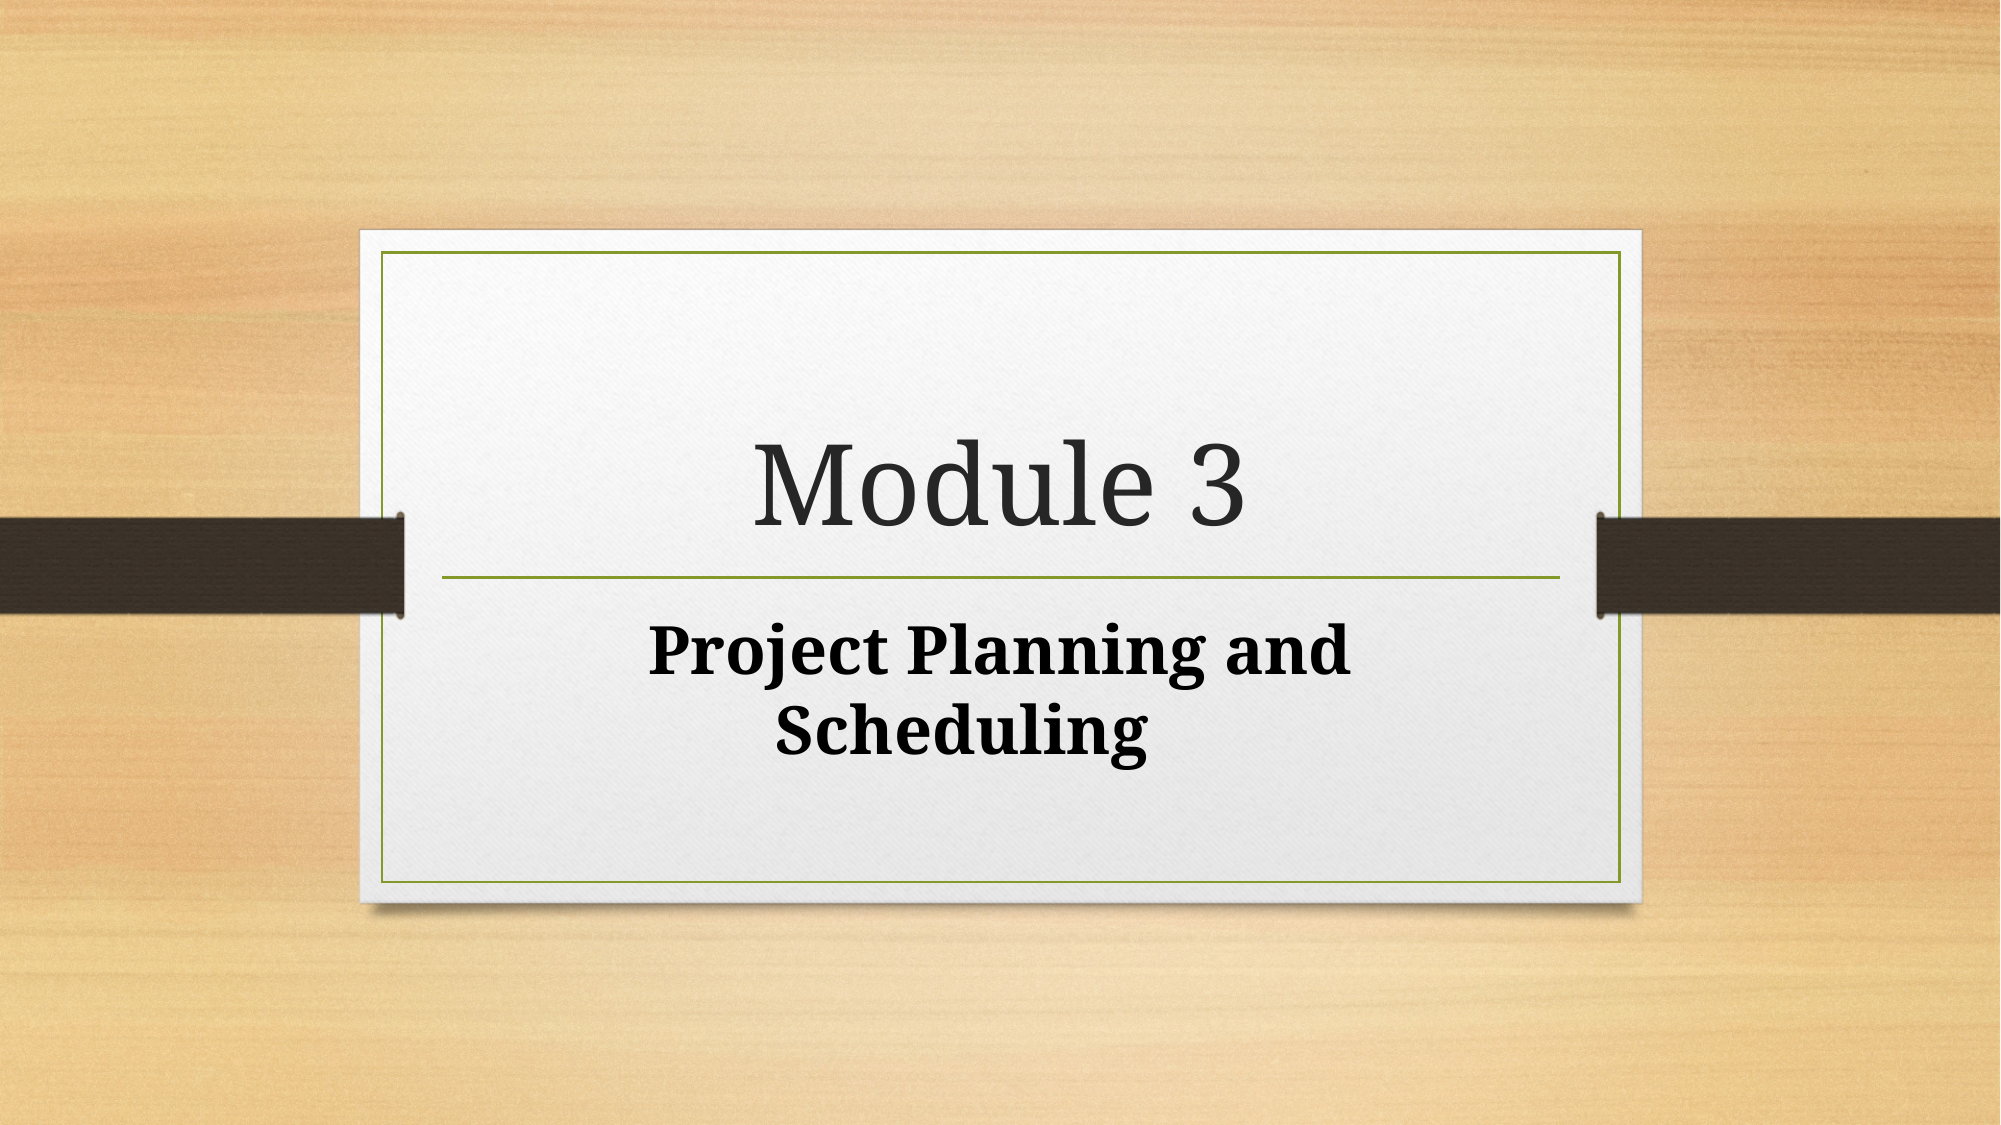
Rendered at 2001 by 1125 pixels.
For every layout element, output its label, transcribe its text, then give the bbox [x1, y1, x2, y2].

picture [0, 0, 2001, 1125]
subtitle Project Planning and Scheduling [441, 600, 1560, 817]
title Module 3 [441, 306, 1560, 556]
